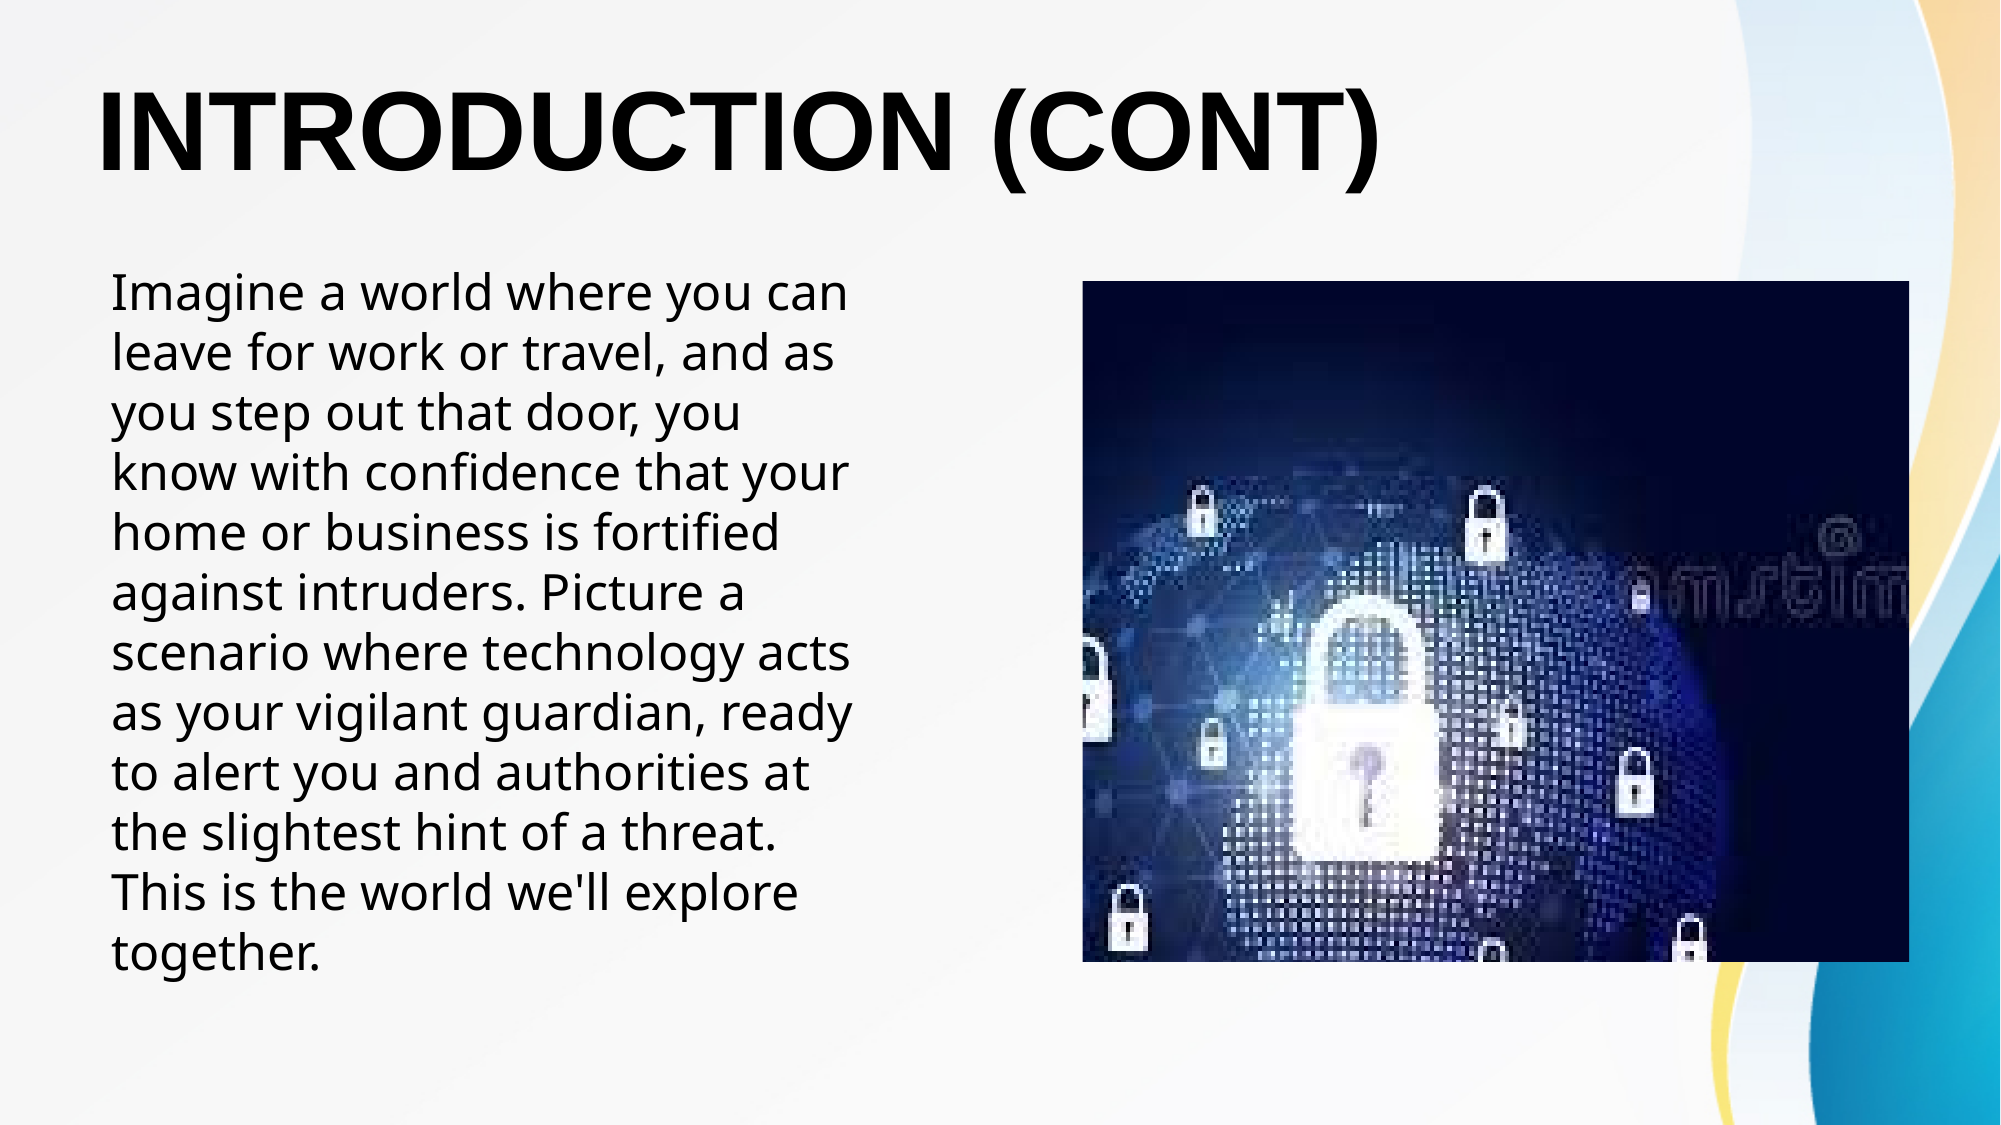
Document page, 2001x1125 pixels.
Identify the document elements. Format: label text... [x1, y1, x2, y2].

text_box Imagine a world where you can leave for work or travel, and as you step out that door, you know with confidence that your home or business is fortified against intruders. Picture a scenario where technology acts as your vigilant guardian, ready to alert you and authorities at the slightest hint of a threat. This is the world we'll explore together. [96, 253, 878, 1102]
picture [0, 0, 2001, 1125]
text_box INTRODUCTION (CONT) [81, 50, 1590, 193]
